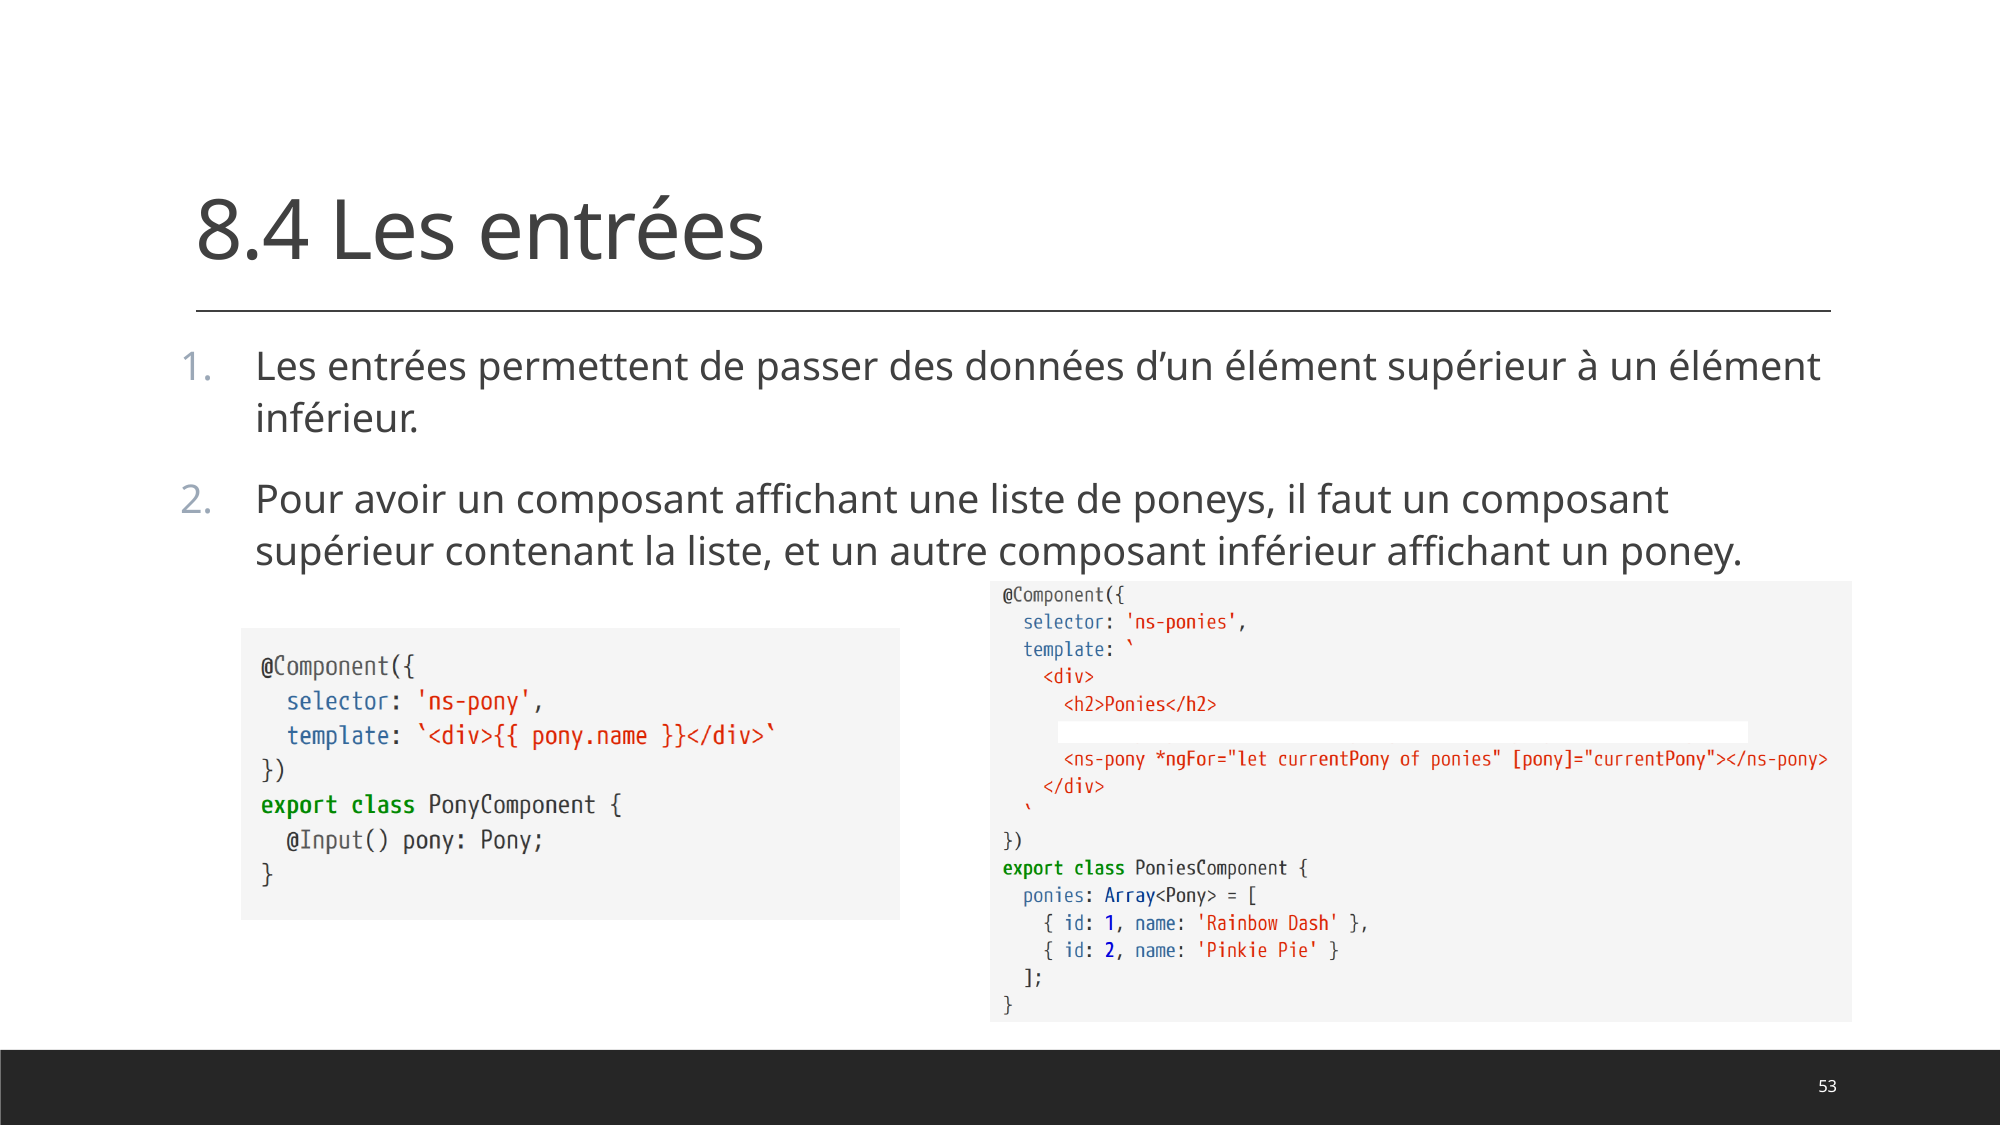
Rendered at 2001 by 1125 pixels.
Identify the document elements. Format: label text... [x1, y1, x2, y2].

title 8.4 Les entrées [180, 47, 1830, 285]
list Les entrées permettent de passer des données d’un élément supérieur à un élément inférieur. Pour avoir un composant affichant une liste de poneys, il faut un composant supérieur contenant la liste, et un autre composant inférieur affichant un poney. [180, 328, 1830, 602]
picture [989, 581, 1852, 1023]
slide_number 53 [1803, 1057, 1932, 1118]
picture [240, 628, 901, 921]
